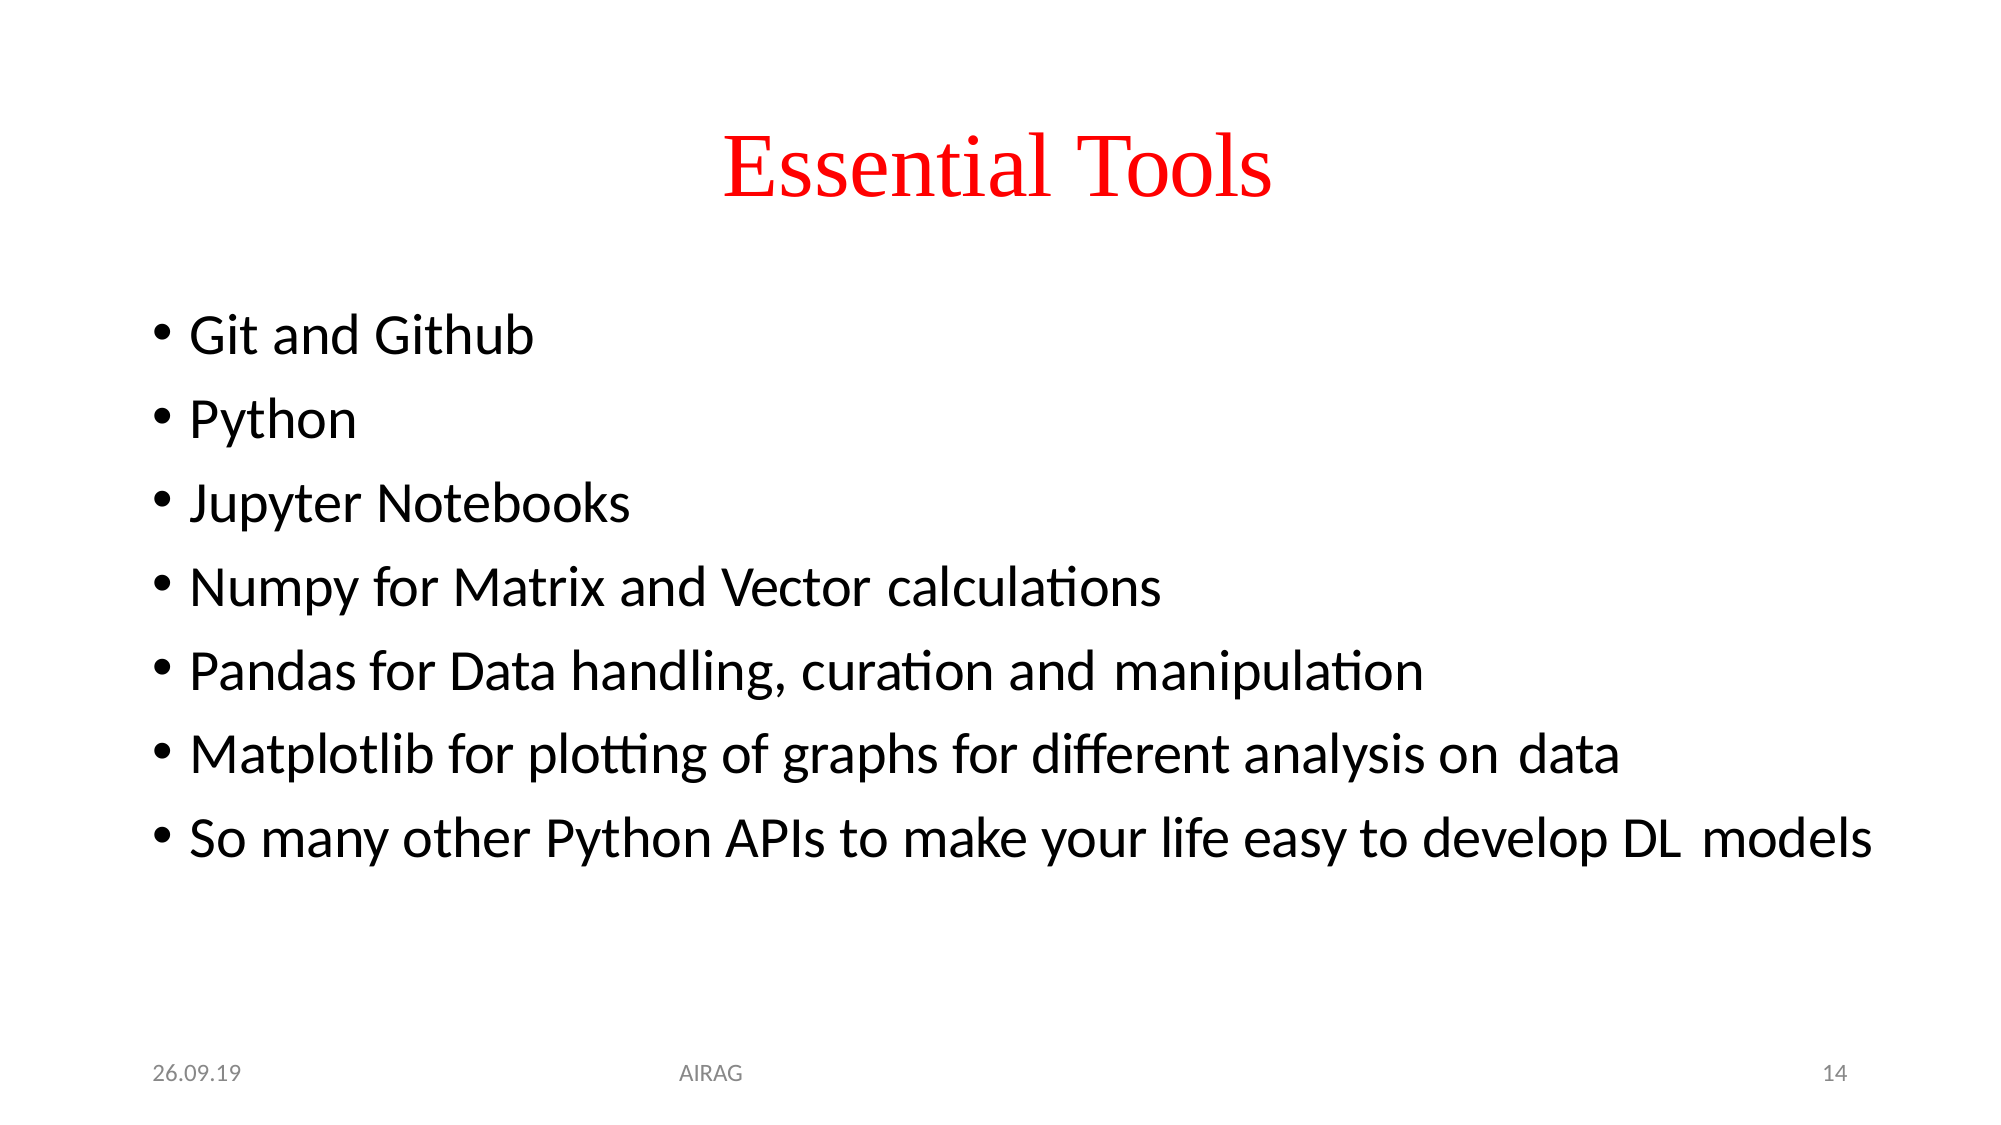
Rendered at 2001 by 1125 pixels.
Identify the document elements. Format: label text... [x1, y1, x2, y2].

text_box [113, 275, 1944, 1037]
slide_number AIRAG [677, 1060, 1323, 1090]
footer 26.09.19 [150, 1060, 264, 1090]
text_box Git and Github Python Jupyter Notebooks Numpy for Matrix and Vector calculations Pandas for Data handling, curation and manipulation Matplotlib for plotting of graphs for different analysis on data So many other Python APIs to make your life easy to develop DL models [150, 279, 1888, 870]
slide_number 14 [1817, 1060, 1852, 1090]
title Essential Tools [720, 102, 1280, 275]
